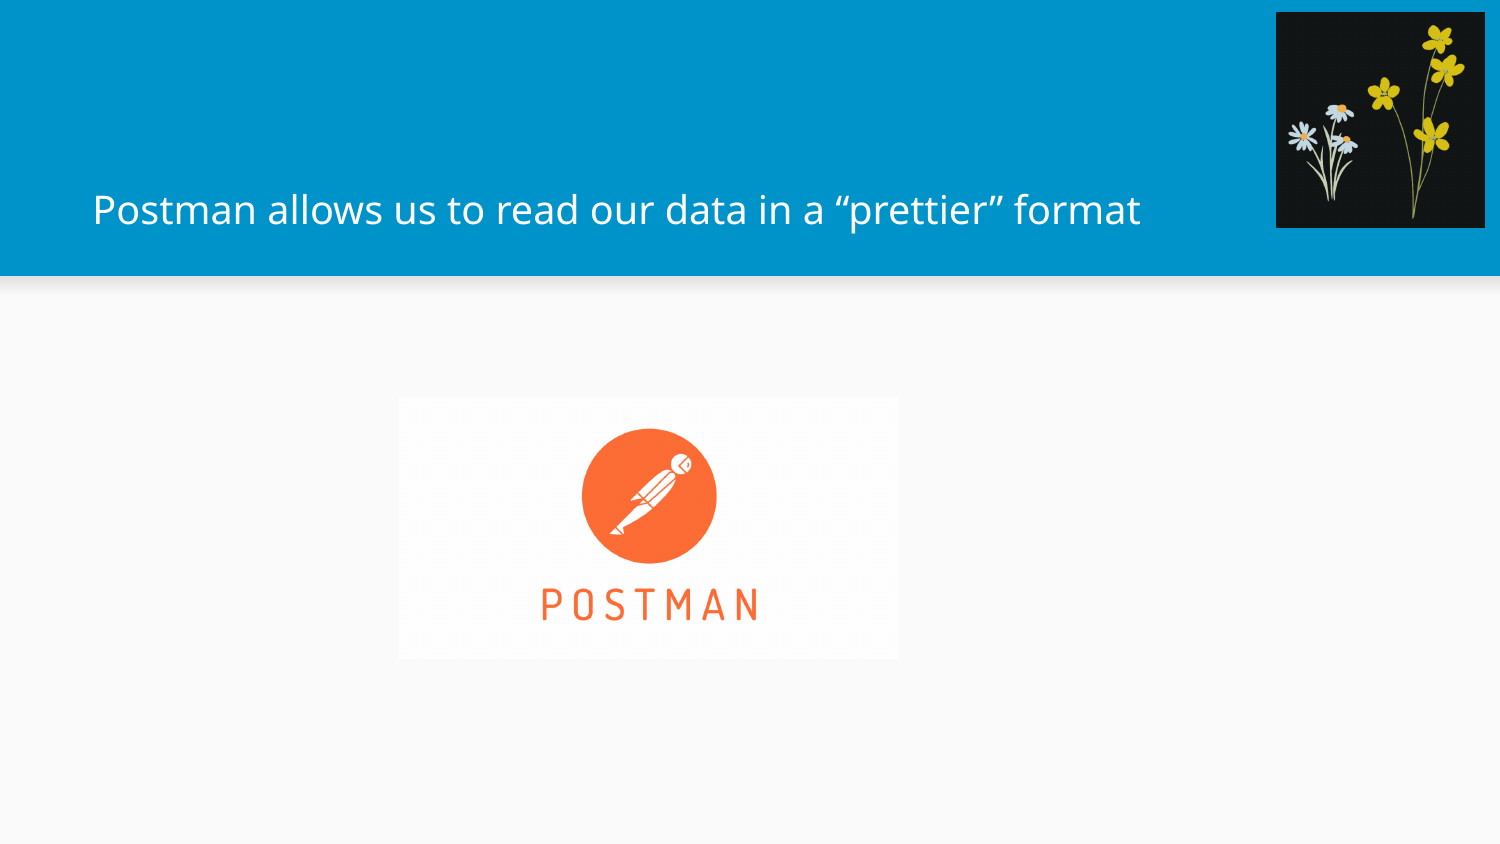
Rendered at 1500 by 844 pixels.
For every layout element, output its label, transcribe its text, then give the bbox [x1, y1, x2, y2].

title Postman allows us to read our data in a “prettier” format [77, 121, 1427, 248]
picture [398, 397, 899, 659]
picture [1277, 13, 1484, 227]
